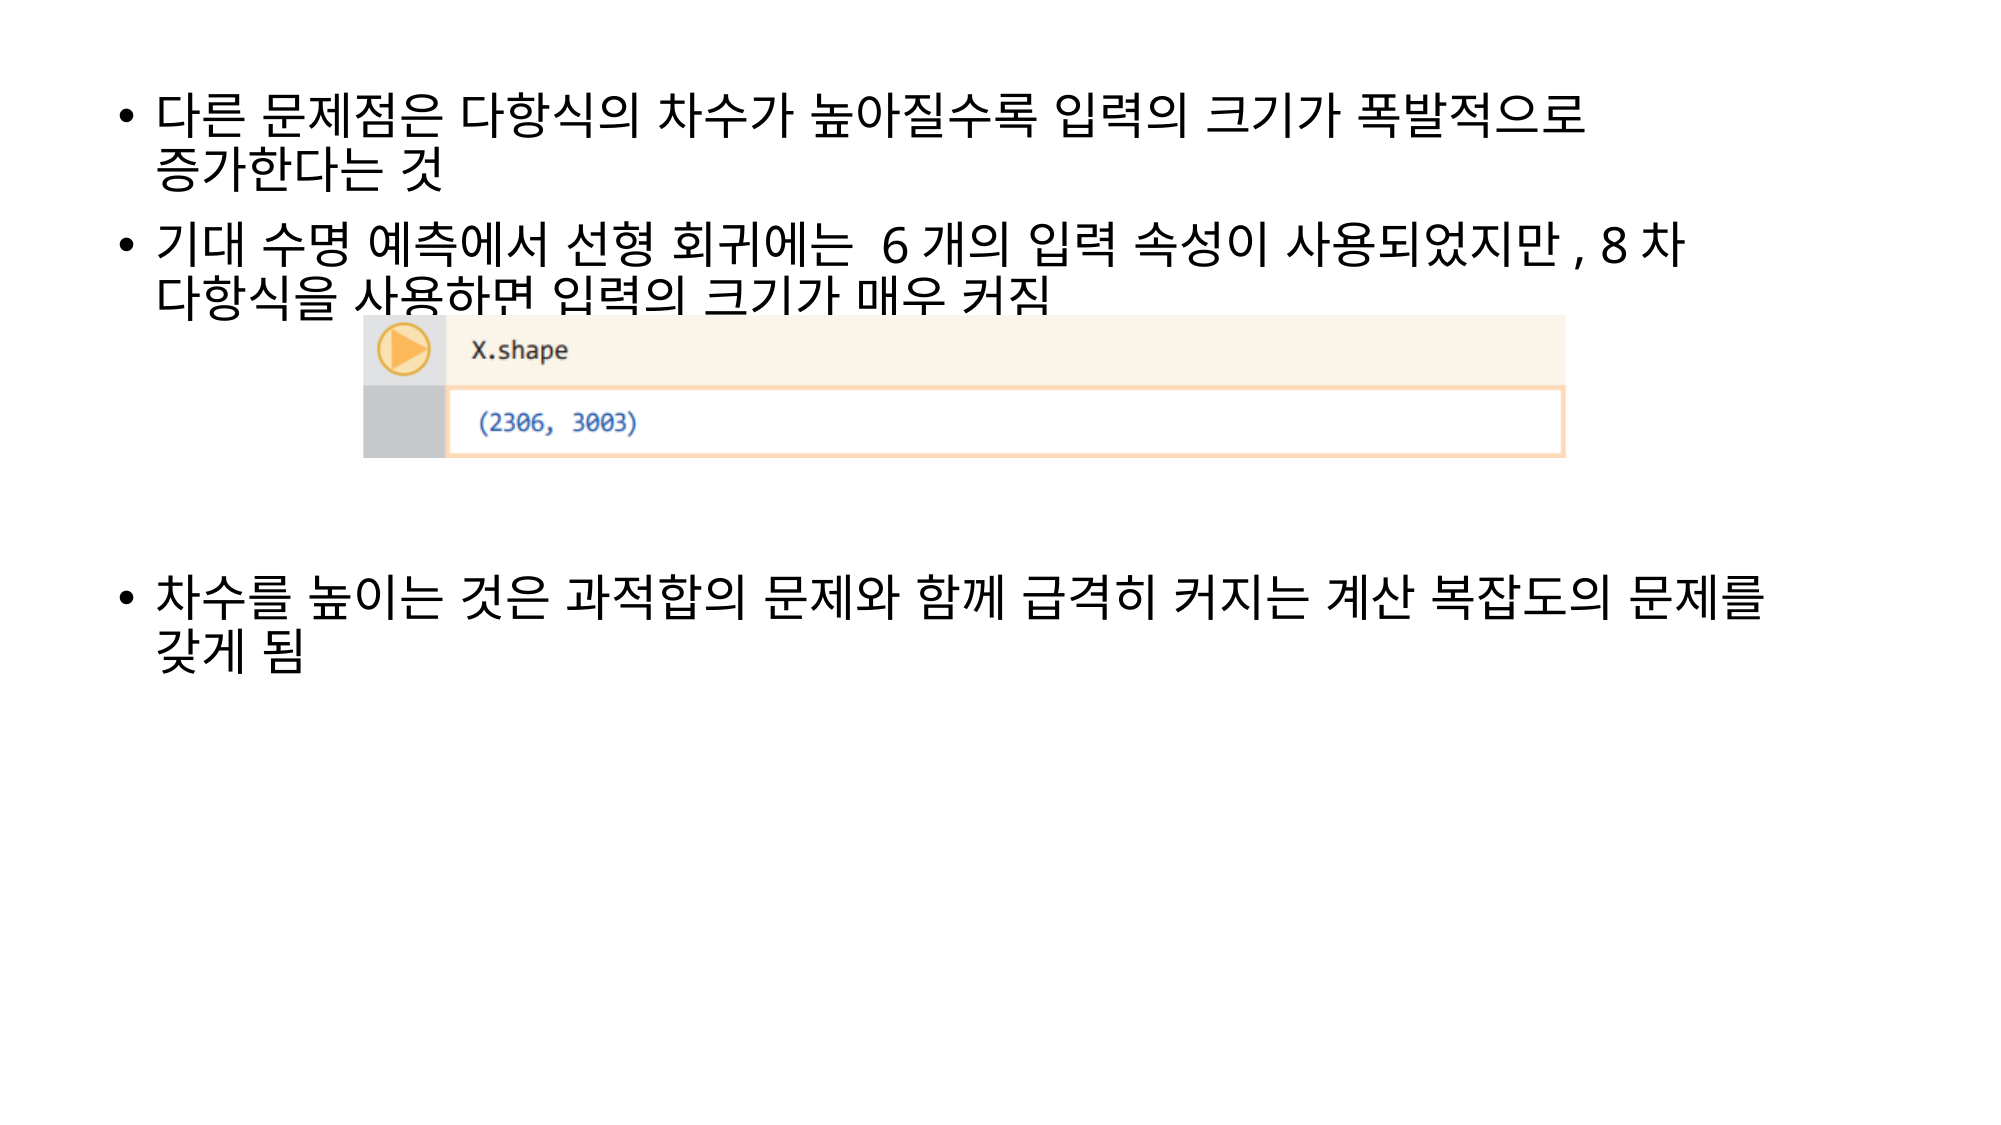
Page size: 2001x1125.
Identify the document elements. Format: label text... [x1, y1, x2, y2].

list 다른 문제점은 다항식의 차수가 높아질수록 입력의 크기가 폭발적으로 증가한다는 것 기대 수명 예측에서 선형 회귀에는 6개의 입력 속성이 사용되었지만, 8차 다항식을 사용하면 입력의 크기가 매우 커짐 차수를 높이는 것은 과적합의 문제와 함께 급격히 커지는 계산 복잡도의 문제를 갖게 됨 [102, 84, 1828, 1059]
picture [362, 315, 1569, 458]
